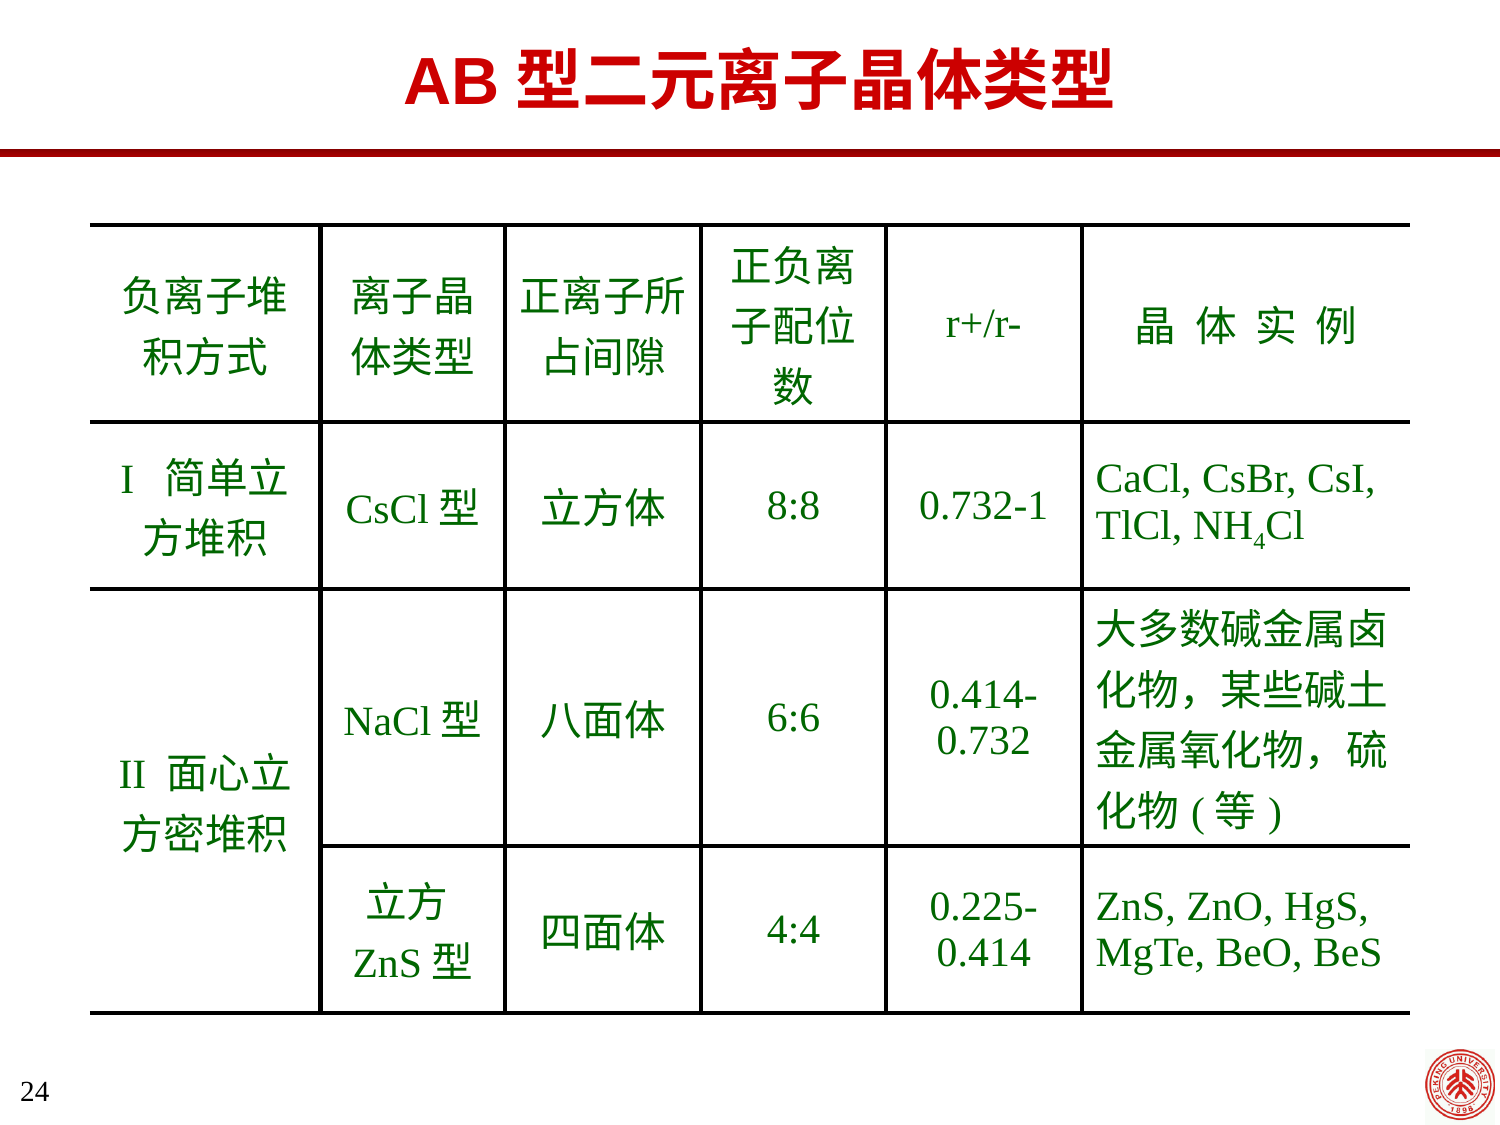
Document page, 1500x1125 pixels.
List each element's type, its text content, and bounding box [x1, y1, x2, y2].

table_cell 4:4 [703, 848, 884, 1011]
table_cell ZnS, ZnO, HgS, MgTe, BeO, BeS [1084, 848, 1410, 1011]
slide_number 24 [6, 1072, 50, 1119]
table_header 正离子所占间隙 [507, 227, 699, 420]
table_cell II 面心立方密堆积 [90, 591, 318, 1011]
table_cell 0.732-1 [888, 424, 1080, 587]
table_cell 八面体 [507, 591, 699, 844]
text_box [0, 149, 1500, 157]
table_header r+/r- [888, 227, 1080, 420]
table_cell 四面体 [507, 848, 699, 1011]
picture [1425, 1049, 1495, 1125]
table_header 正负离子配位数 [703, 227, 884, 420]
table_header 负离子堆积方式 [90, 227, 318, 420]
table_cell NaCl型 [323, 591, 503, 844]
table_cell 8:8 [703, 424, 884, 587]
table_header 离子晶体类型 [323, 227, 503, 420]
table_cell CsCl型 [323, 424, 503, 587]
text_box AB型二元离子晶体类型 [383, 30, 1137, 126]
table_cell 立方体 [507, 424, 699, 587]
table_cell 0.414-0.732 [888, 591, 1080, 844]
table_cell 0.225-0.414 [888, 848, 1080, 1011]
table_cell 立方ZnS型 [323, 848, 503, 1011]
table_header 晶 体 实 例 [1084, 227, 1410, 420]
table_cell 大多数碱金属卤化物，某些碱土金属氧化物，硫化物(等) [1084, 591, 1410, 844]
table_cell CaCl, CsBr, CsI, TlCl, NH4Cl [1084, 424, 1410, 587]
table_cell I 简单立方堆积 [90, 424, 318, 587]
table_cell 6:6 [703, 591, 884, 844]
